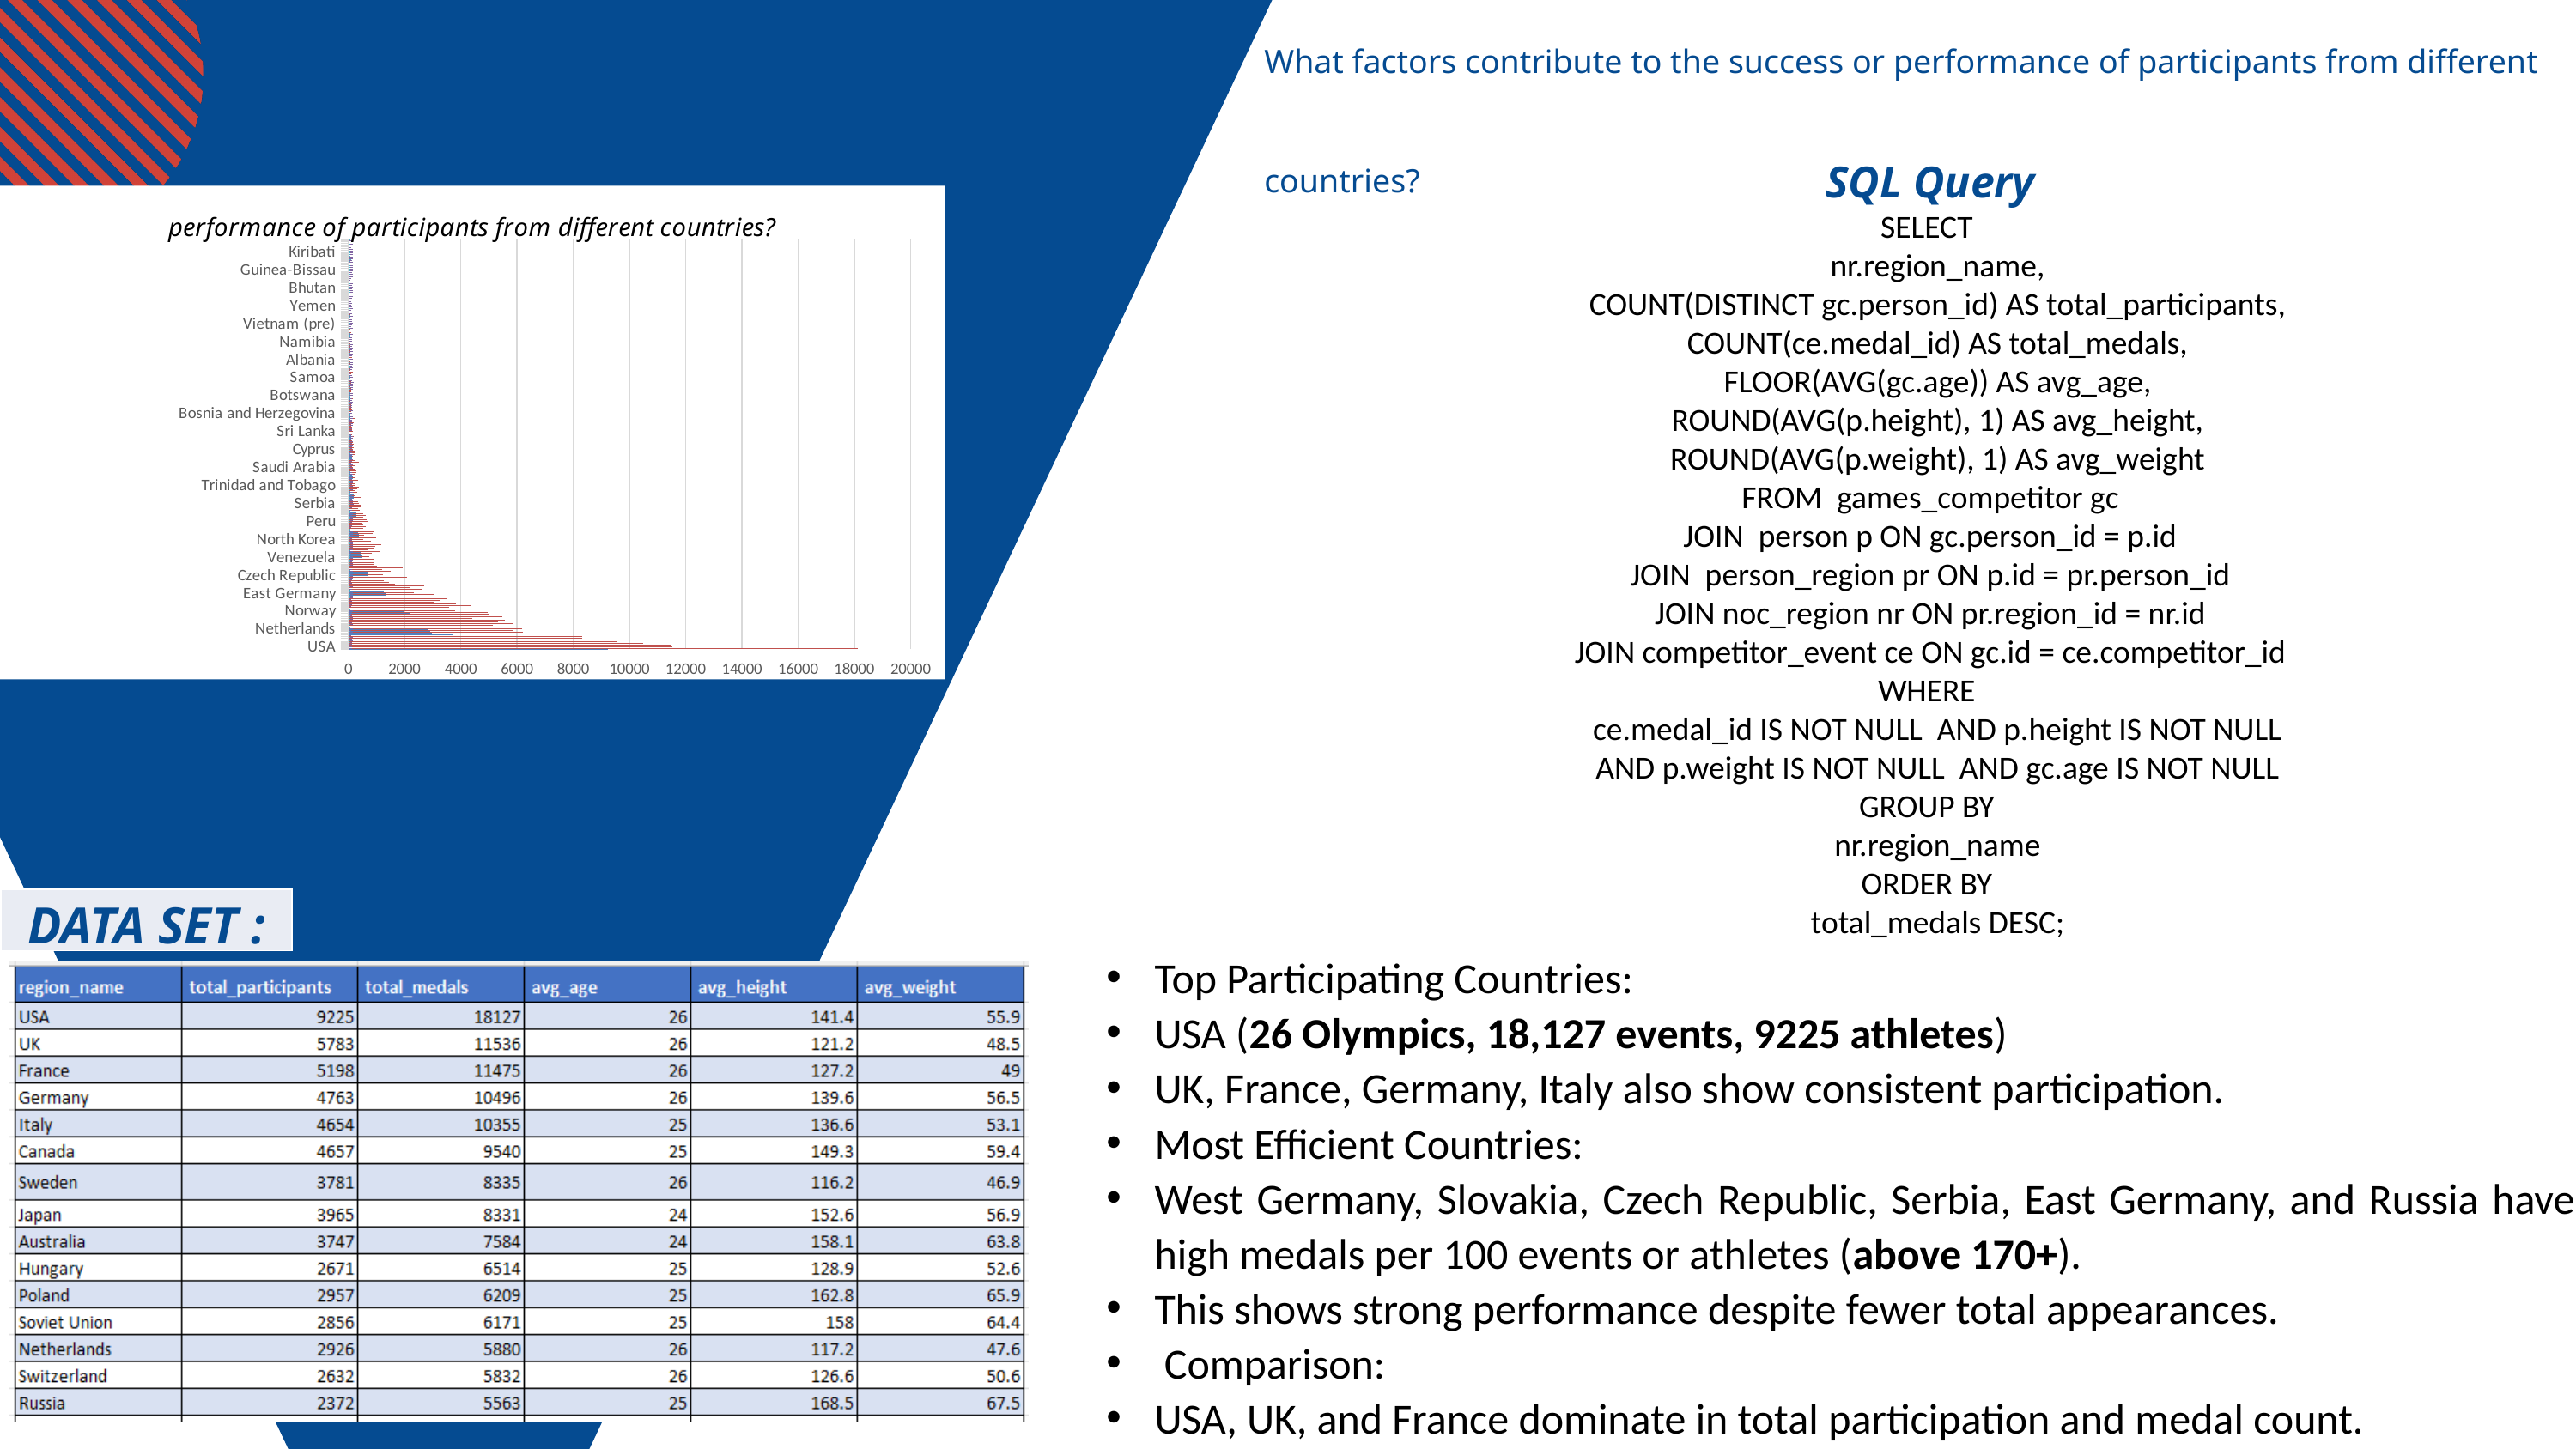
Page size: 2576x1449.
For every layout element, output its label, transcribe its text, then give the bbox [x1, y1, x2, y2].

chart [0, 185, 945, 680]
text_box Top Participating Countries: USA (26 Olympics, 18,127 events, 9225 athletes) UK, France, Germany, Italy also show consistent participation. Most Efficient Countries: West Germany, Slovakia, Czech Republic, Serbia, East Germany, and Russia have high medals per 100 events or athletes (above 170+). This shows strong performance despite fewer total appearances. Comparison: USA, UK, and France dominate in total participation and medal count. [1307, 947, 2576, 1443]
picture [9, 961, 1029, 1422]
text_box What factors contribute to the success or performance of participants from different countries? [1307, 0, 2576, 148]
text_box SQL Query SELECT nr.region_name, COUNT(DISTINCT gc.person_id) AS total_participants, COUNT(ce.medal_id) AS total_medals, FLOOR(AVG(gc.age)) AS avg_age, ROUND(AVG(p.height), 1) AS avg_height, ROUND(AVG(p.weight), 1) AS avg_weight FROM games_competitor gc JOIN person p ON gc.person_id = p.id JOIN person_region pr ON p.id = pr.person_id JOIN noc_region nr ON pr.region_id = nr.id JOIN competitor_event ce ON gc.id = ce.competitor_id WHERE ce.medal_id IS NOT NULL AND p.height IS NOT NULL AND p.weight IS NOT NULL AND gc.age IS NOT NULL GROUP BY nr.region_name ORDER BY total_medals DESC; [1307, 148, 2576, 947]
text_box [0, 0, 1301, 1449]
